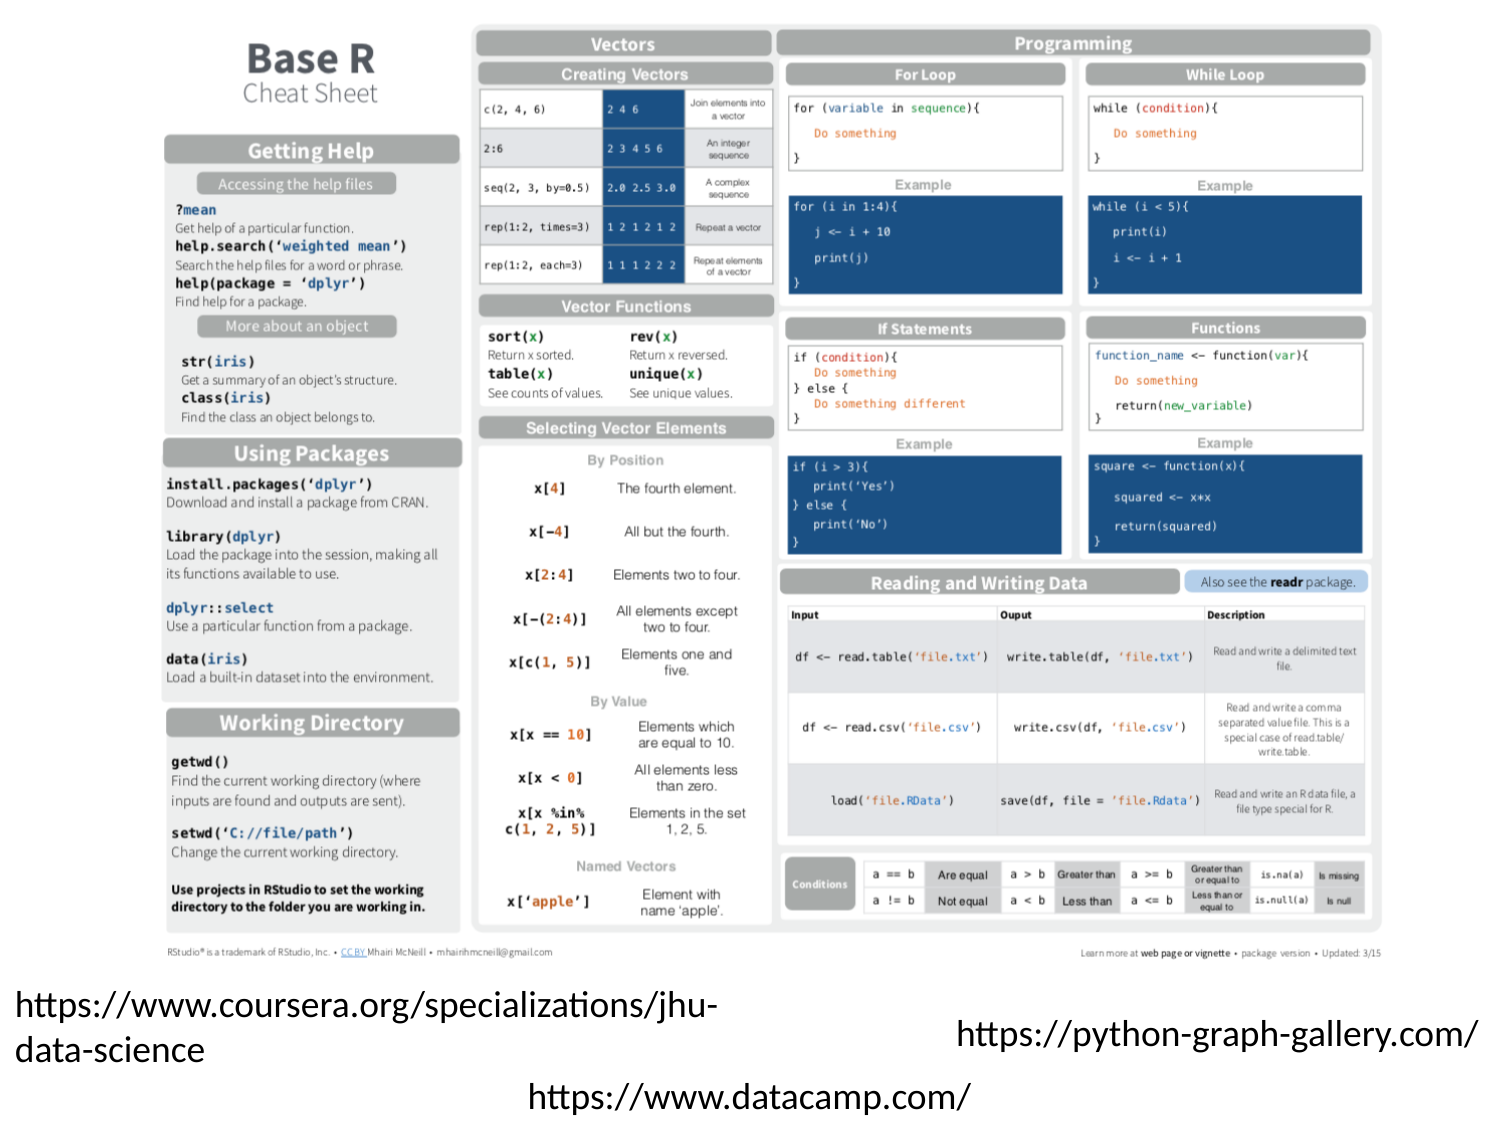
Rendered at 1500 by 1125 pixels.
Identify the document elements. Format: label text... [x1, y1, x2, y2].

picture [152, 0, 1395, 967]
text_box https://www.coursera.org/specializations/jhu-data-science [0, 972, 750, 1077]
text_box https://python-graph-gallery.com/ [941, 1001, 1494, 1062]
text_box https://www.datacamp.com/ [513, 1064, 987, 1125]
